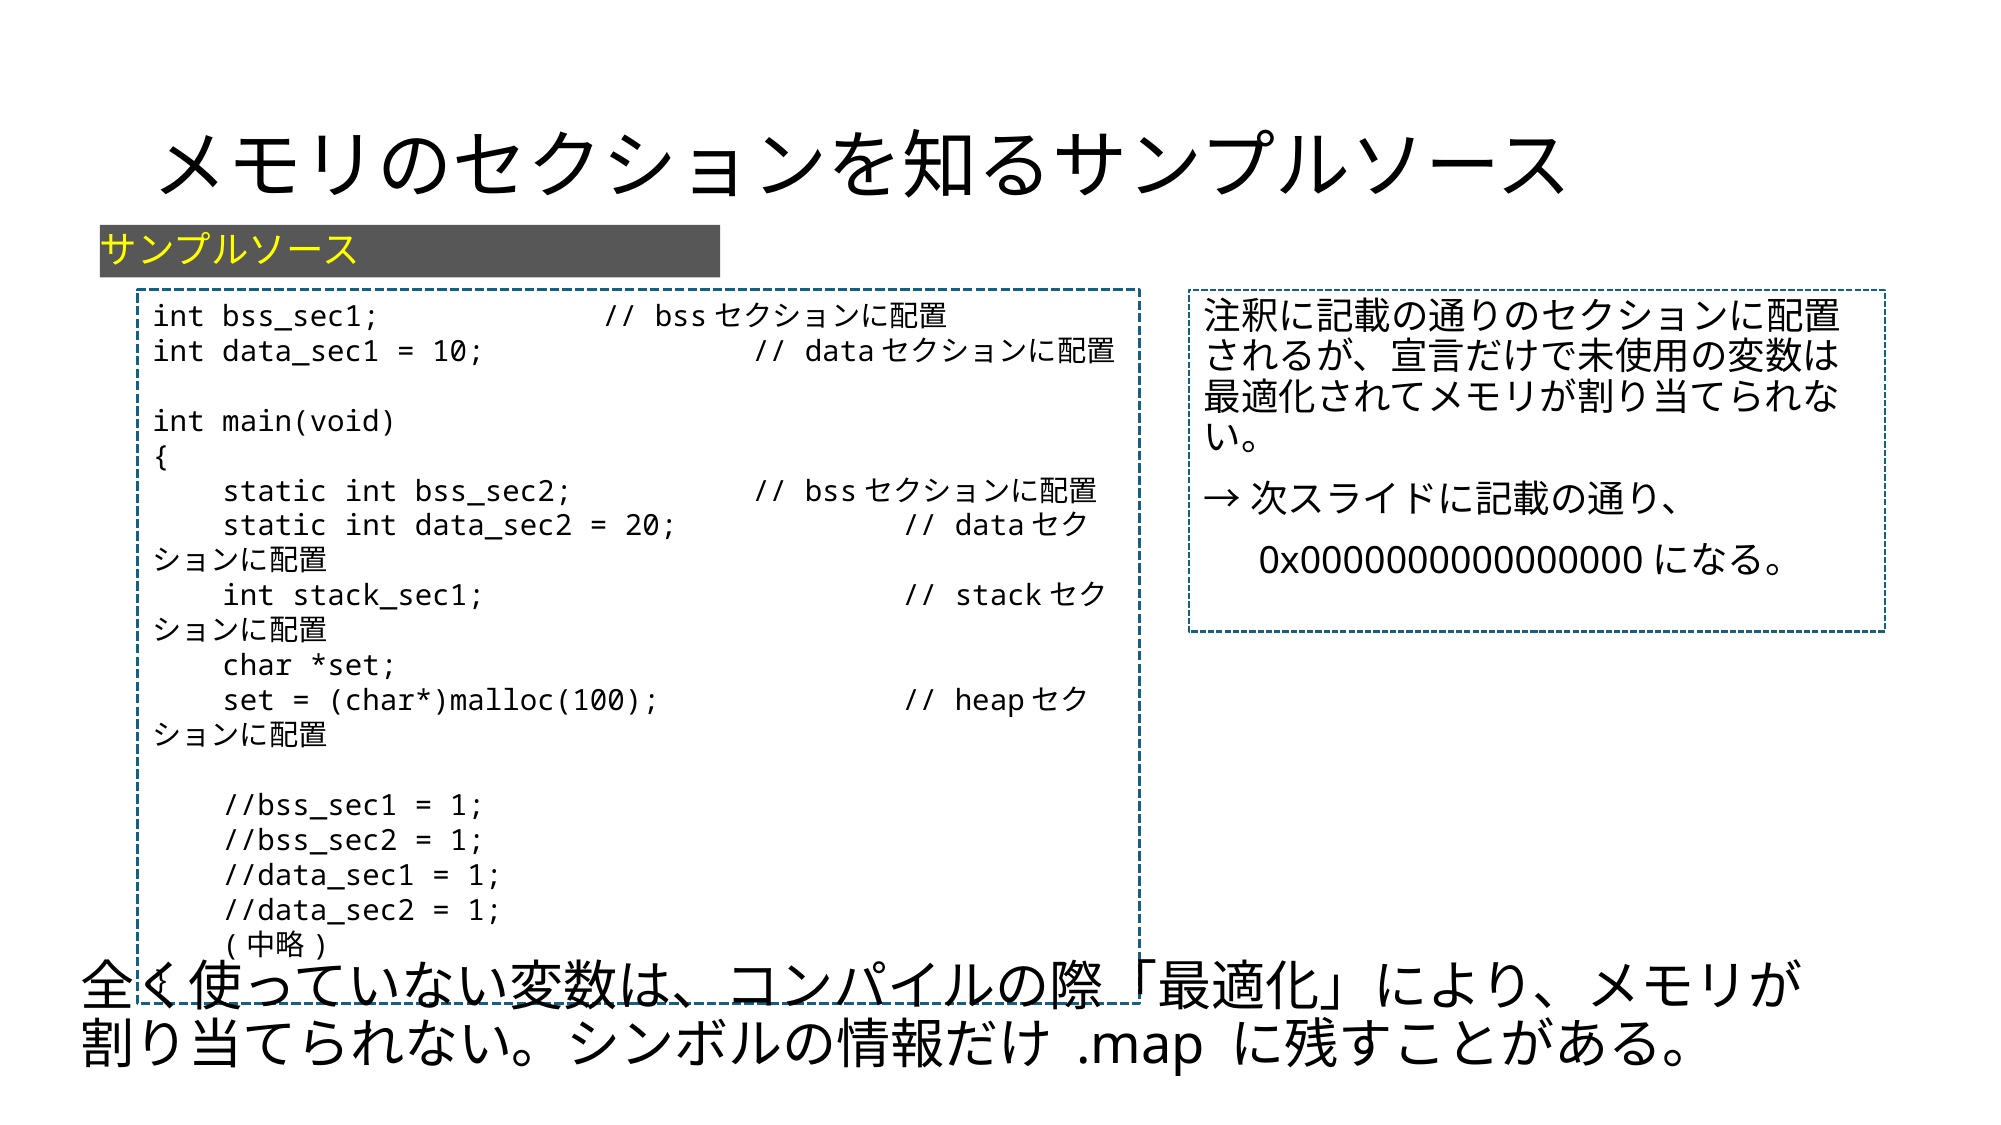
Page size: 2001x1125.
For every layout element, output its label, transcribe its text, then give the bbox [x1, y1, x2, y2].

title メモリのセクションを知るサンプルソース [137, 59, 1863, 278]
text_box サンプルソース [99, 224, 721, 278]
text_box int bss_sec1; // bssセクションに配置 int data_sec1 = 10; // dataセクションに配置 int main(void) { static int bss_sec2; // bssセクションに配置 static int data_sec2 = 20; // dataセクションに配置 int stack_sec1; // stackセクションに配置 char *set; set = (char*)malloc(100); // heapセクションに配置 //bss_sec1 = 1; //bss_sec2 = 1; //data_sec1 = 1; //data_sec2 = 1; (中略) } [137, 289, 1140, 951]
text_box 全く使っていない変数は、コンパイルの際「最適化」により、メモリが割り当てられない。シンボルの情報だけ .map に残すことがある。 [65, 951, 1863, 1099]
text_box 注釈に記載の通りのセクションに配置されるが、宣言だけで未使用の変数は最適化されてメモリが割り当てられない。 →次スライドに記載の通り、 0x0000000000000000になる。 [1188, 289, 1885, 632]
